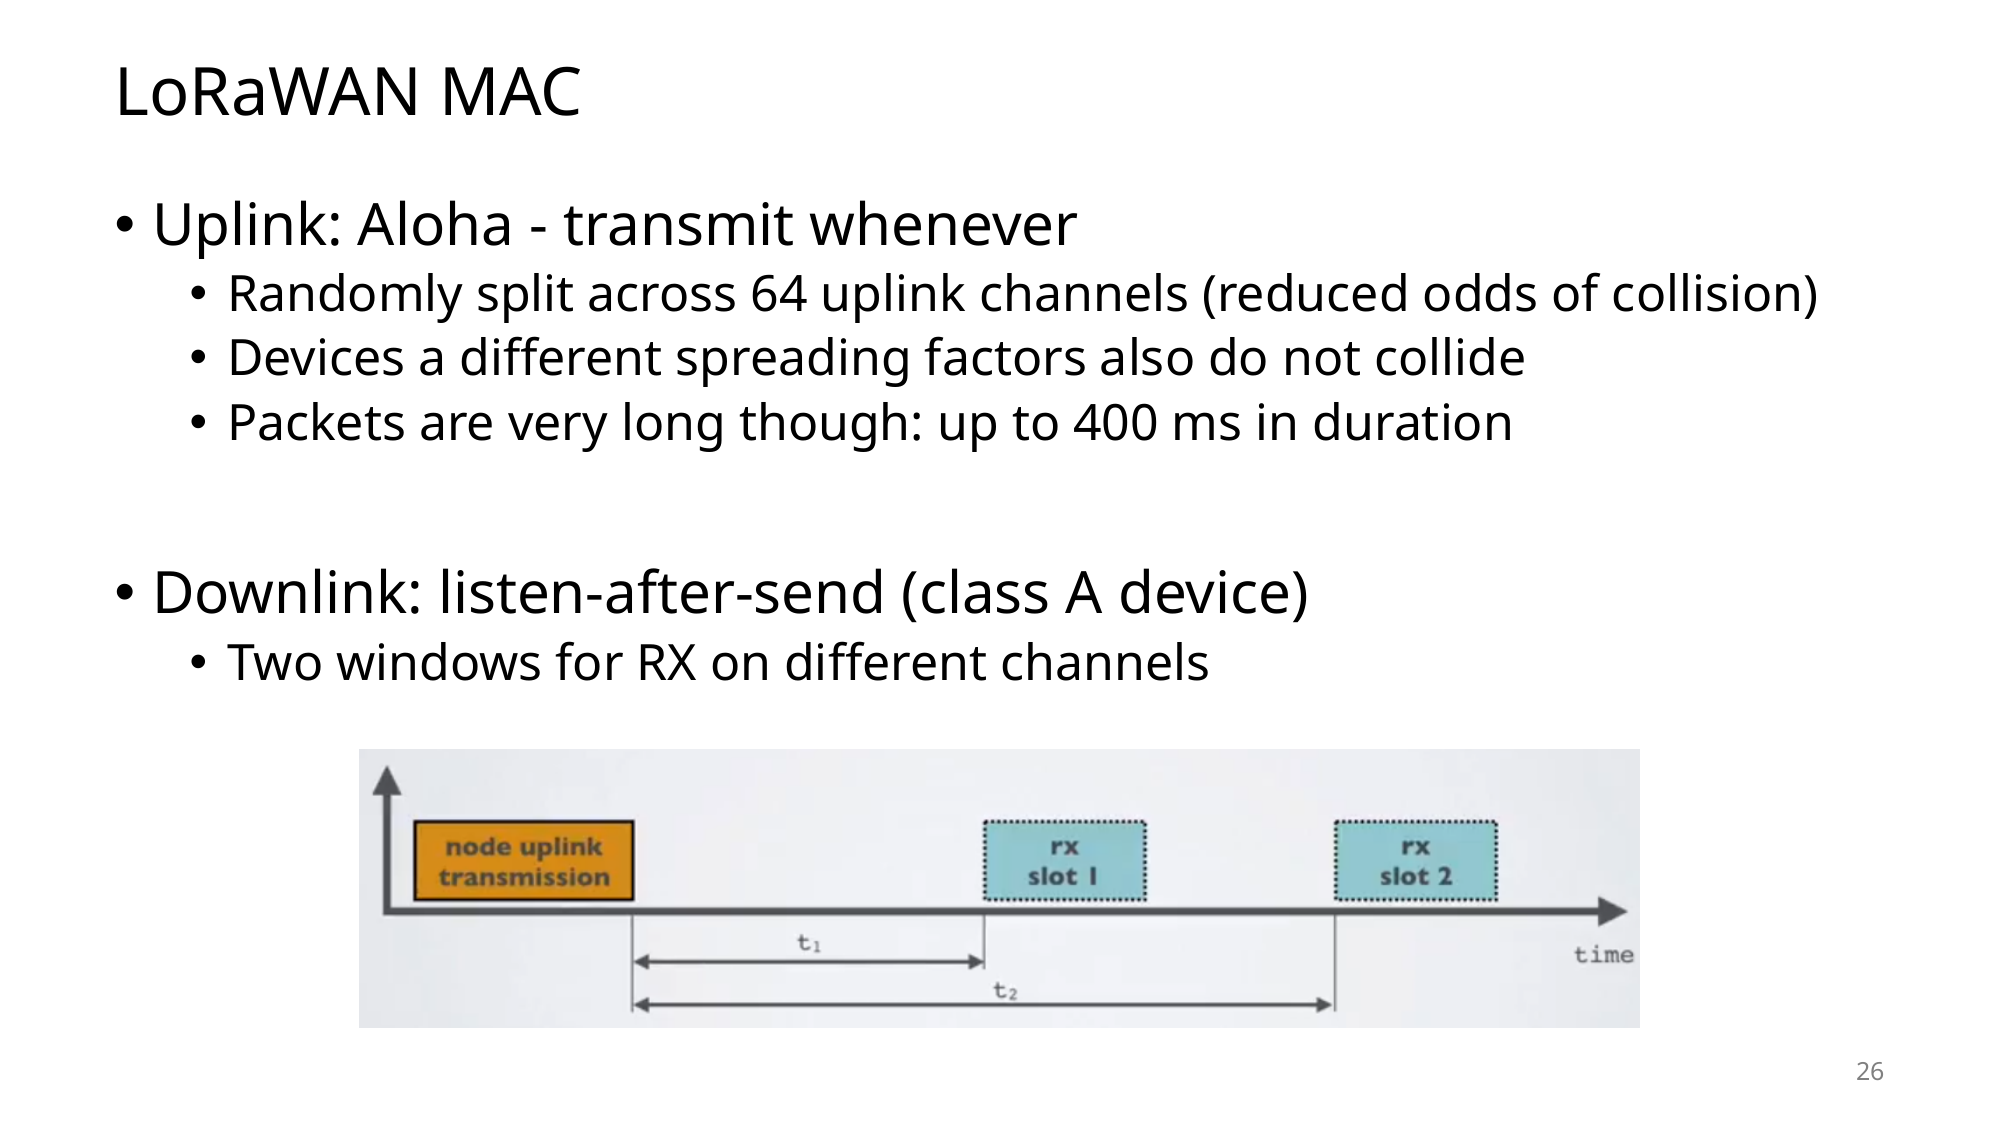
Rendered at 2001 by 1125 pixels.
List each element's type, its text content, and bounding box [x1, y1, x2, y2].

title LoRaWAN MAC [99, 37, 1900, 150]
picture [359, 749, 1640, 1028]
list Uplink: Aloha - transmit whenever Randomly split across 64 uplink channels (reduced odds of collision) Devices a different spreading factors also do not collide Packets are very long though: up to 400 ms in duration Downlink: listen-after-send (class A device) Two windows for RX on different channels [99, 187, 1900, 1013]
slide_number 26 [1749, 1042, 1900, 1103]
